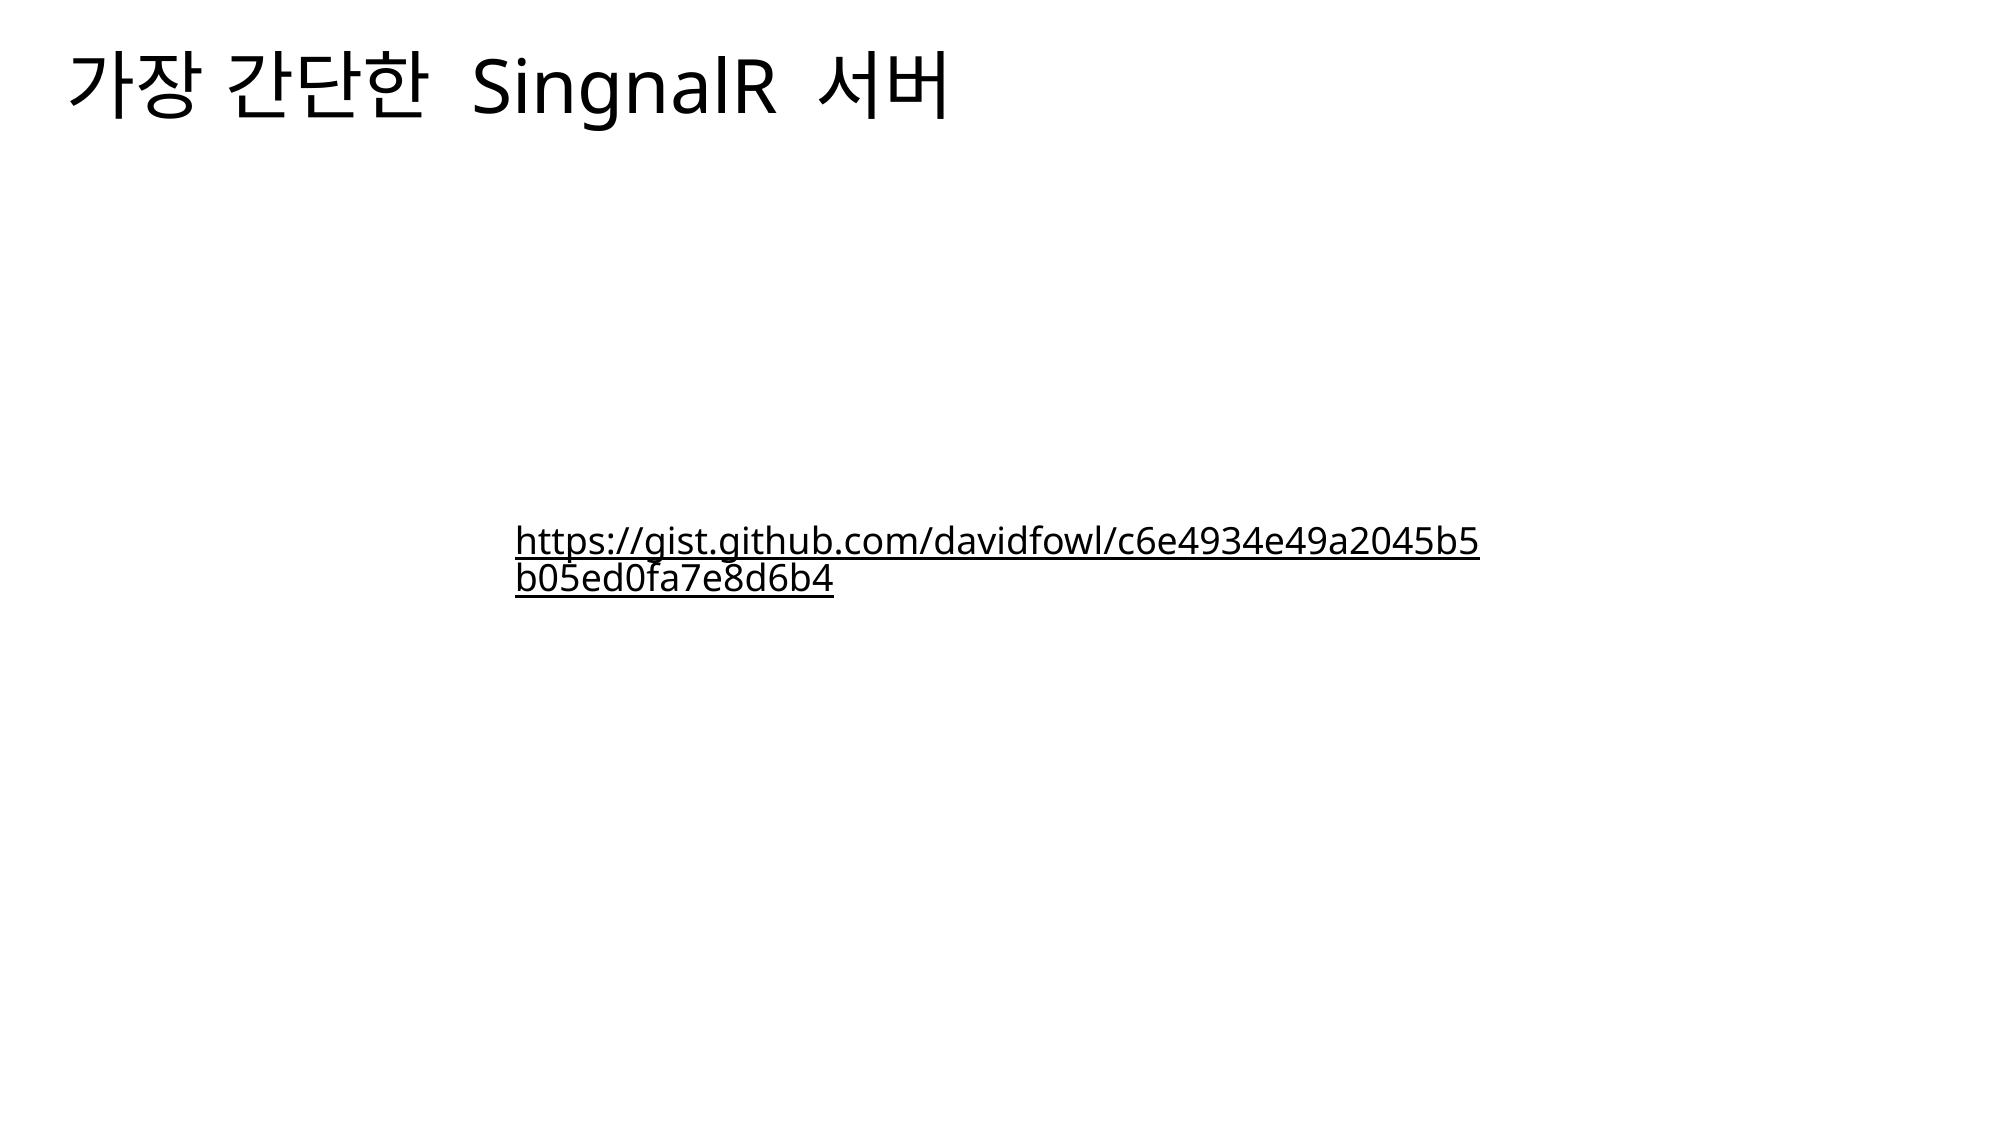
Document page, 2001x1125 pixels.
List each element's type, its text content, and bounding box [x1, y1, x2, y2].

text_box https://gist.github.com/davidfowl/c6e4934e49a2045b5b05ed0fa7e8d6b4 [500, 509, 1500, 621]
text_box 가장 간단한 SingnalR 서버 [51, 30, 1072, 136]
